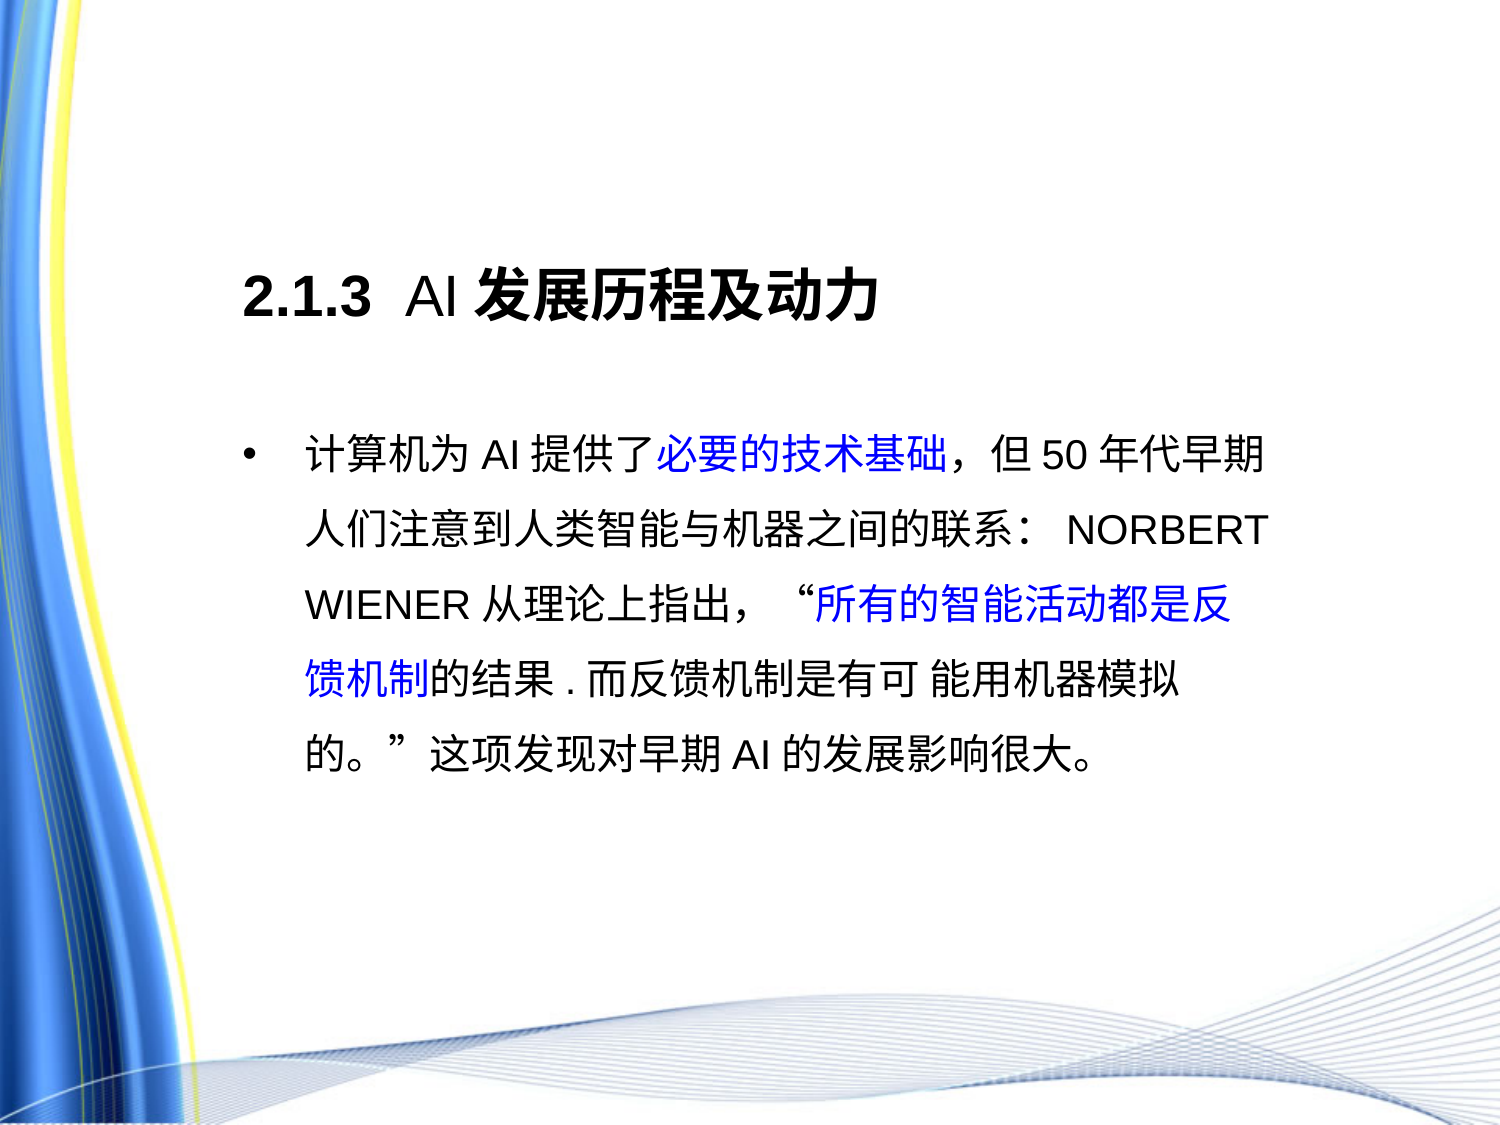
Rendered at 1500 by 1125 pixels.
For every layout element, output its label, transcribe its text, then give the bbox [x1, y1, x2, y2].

picture [0, 0, 1500, 1125]
list 2.1.3 AI发展历程及动力 计算机为AI提供了必要的技术基础，但50年代早期人们注意到人类智能与机器之间的联系：NORBERT WIENER从理论上指出，“所有的智能活动都是反馈机制的结果.而反馈机制是有可 能用机器模拟的。”这项发现对早期AI的发展影响很大。 [225, 214, 1290, 788]
